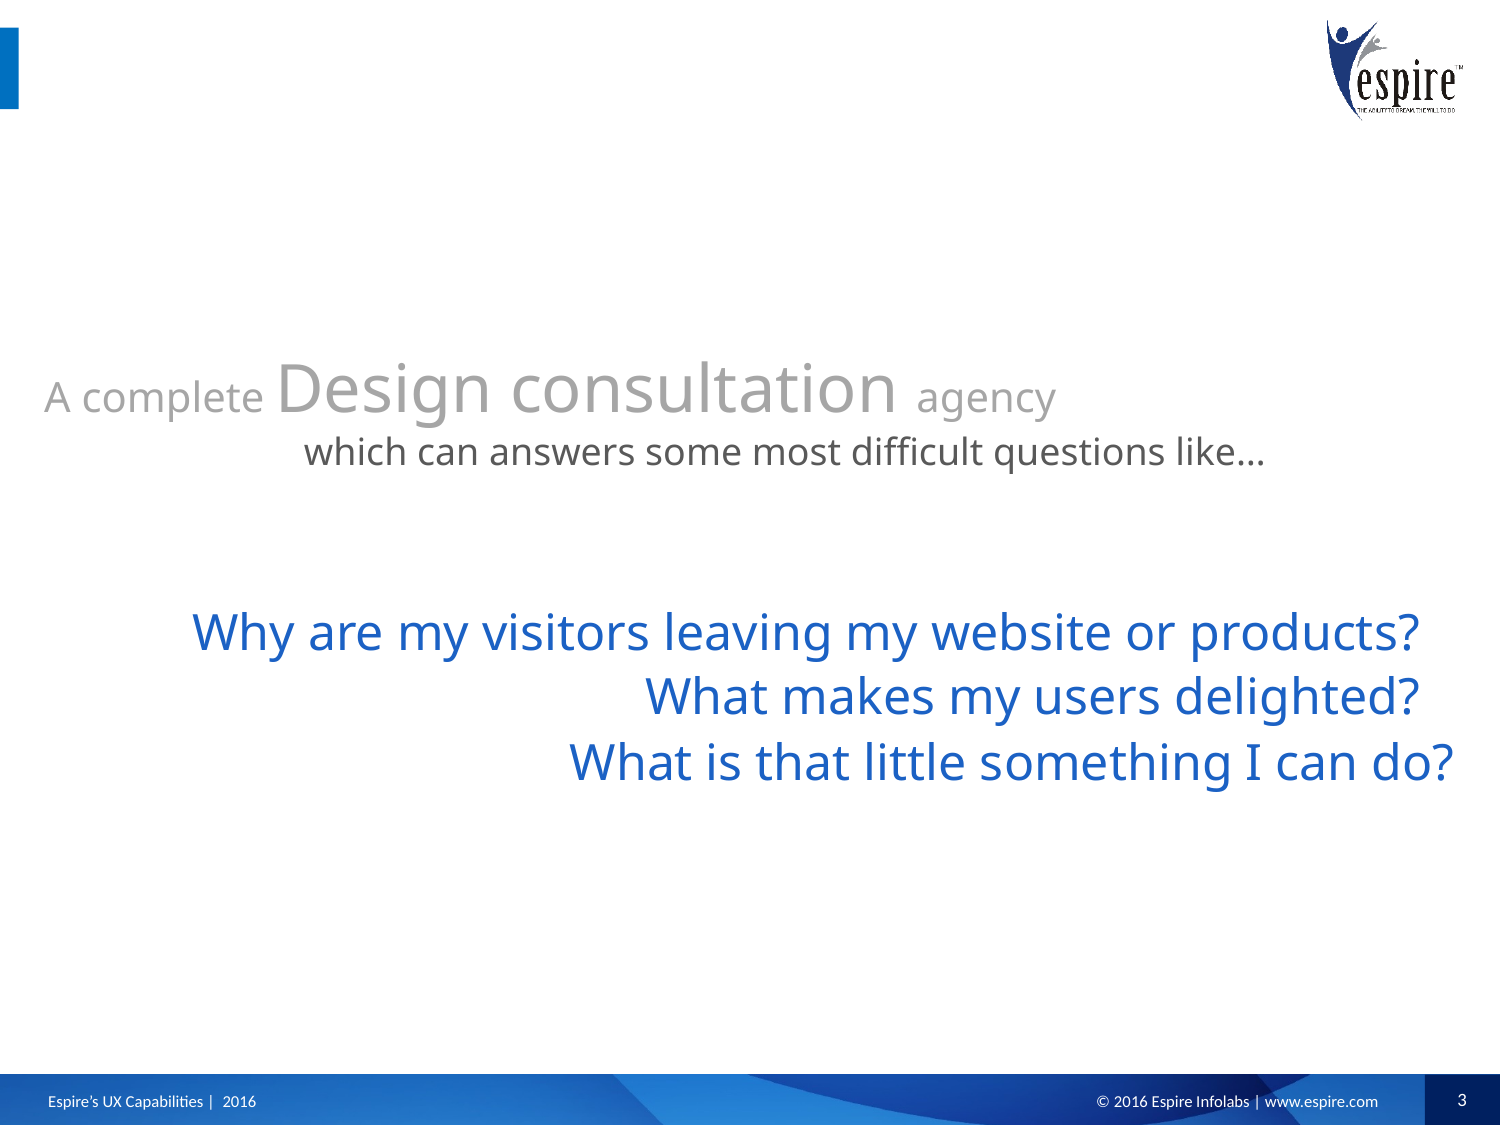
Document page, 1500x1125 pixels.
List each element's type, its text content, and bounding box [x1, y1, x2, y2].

text_box A complete Design consultation agency [29, 338, 1176, 433]
footer Espire’s UX Capabilities | 2016 [33, 1081, 927, 1120]
slide_number 3 [1434, 1081, 1491, 1117]
text_box which can answers some most difficult questions like… [289, 420, 1435, 481]
picture [0, 1074, 1424, 1125]
text_box Why are my visitors leaving my website or products? [112, 593, 1435, 668]
text_box What makes my users delighted? [531, 656, 1435, 732]
text_box What is that little something I can do? [554, 722, 1470, 798]
picture [1327, 16, 1463, 121]
